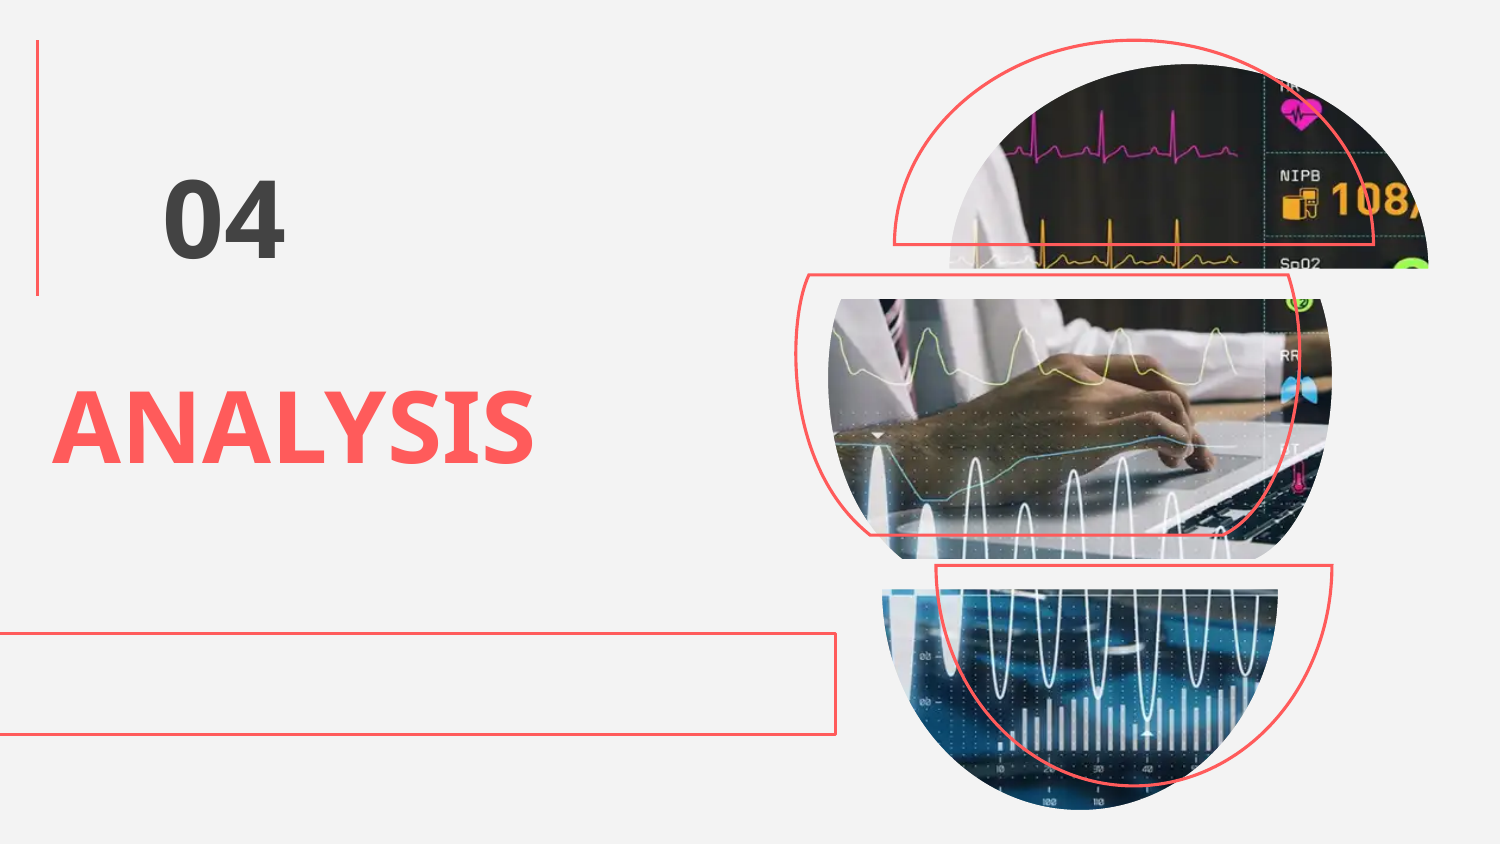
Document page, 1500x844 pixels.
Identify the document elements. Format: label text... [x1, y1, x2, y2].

text_box 04 [98, 115, 351, 295]
text_box [0, 633, 821, 735]
picture [826, 57, 1431, 813]
text_box ANALYSIS [37, 294, 786, 552]
text_box [795, 9, 1473, 844]
